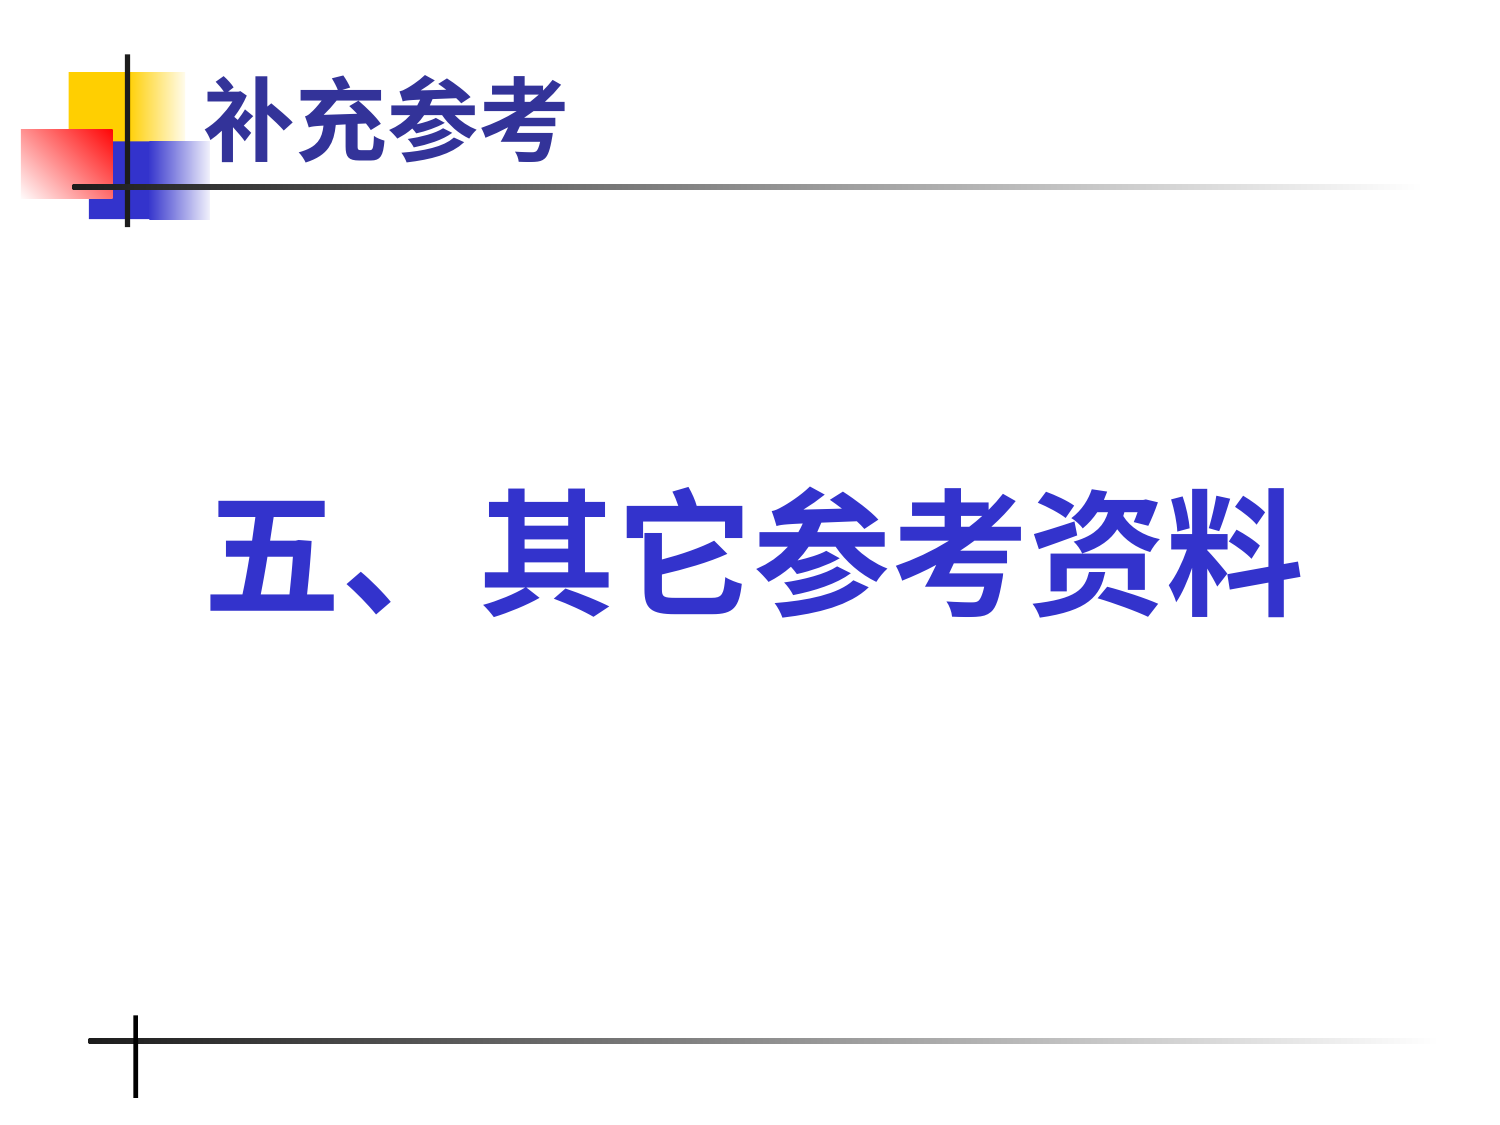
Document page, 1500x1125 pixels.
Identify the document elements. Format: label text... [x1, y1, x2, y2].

list 五、其它参考资料 [188, 455, 1396, 697]
title 补充参考 [188, 23, 1468, 181]
